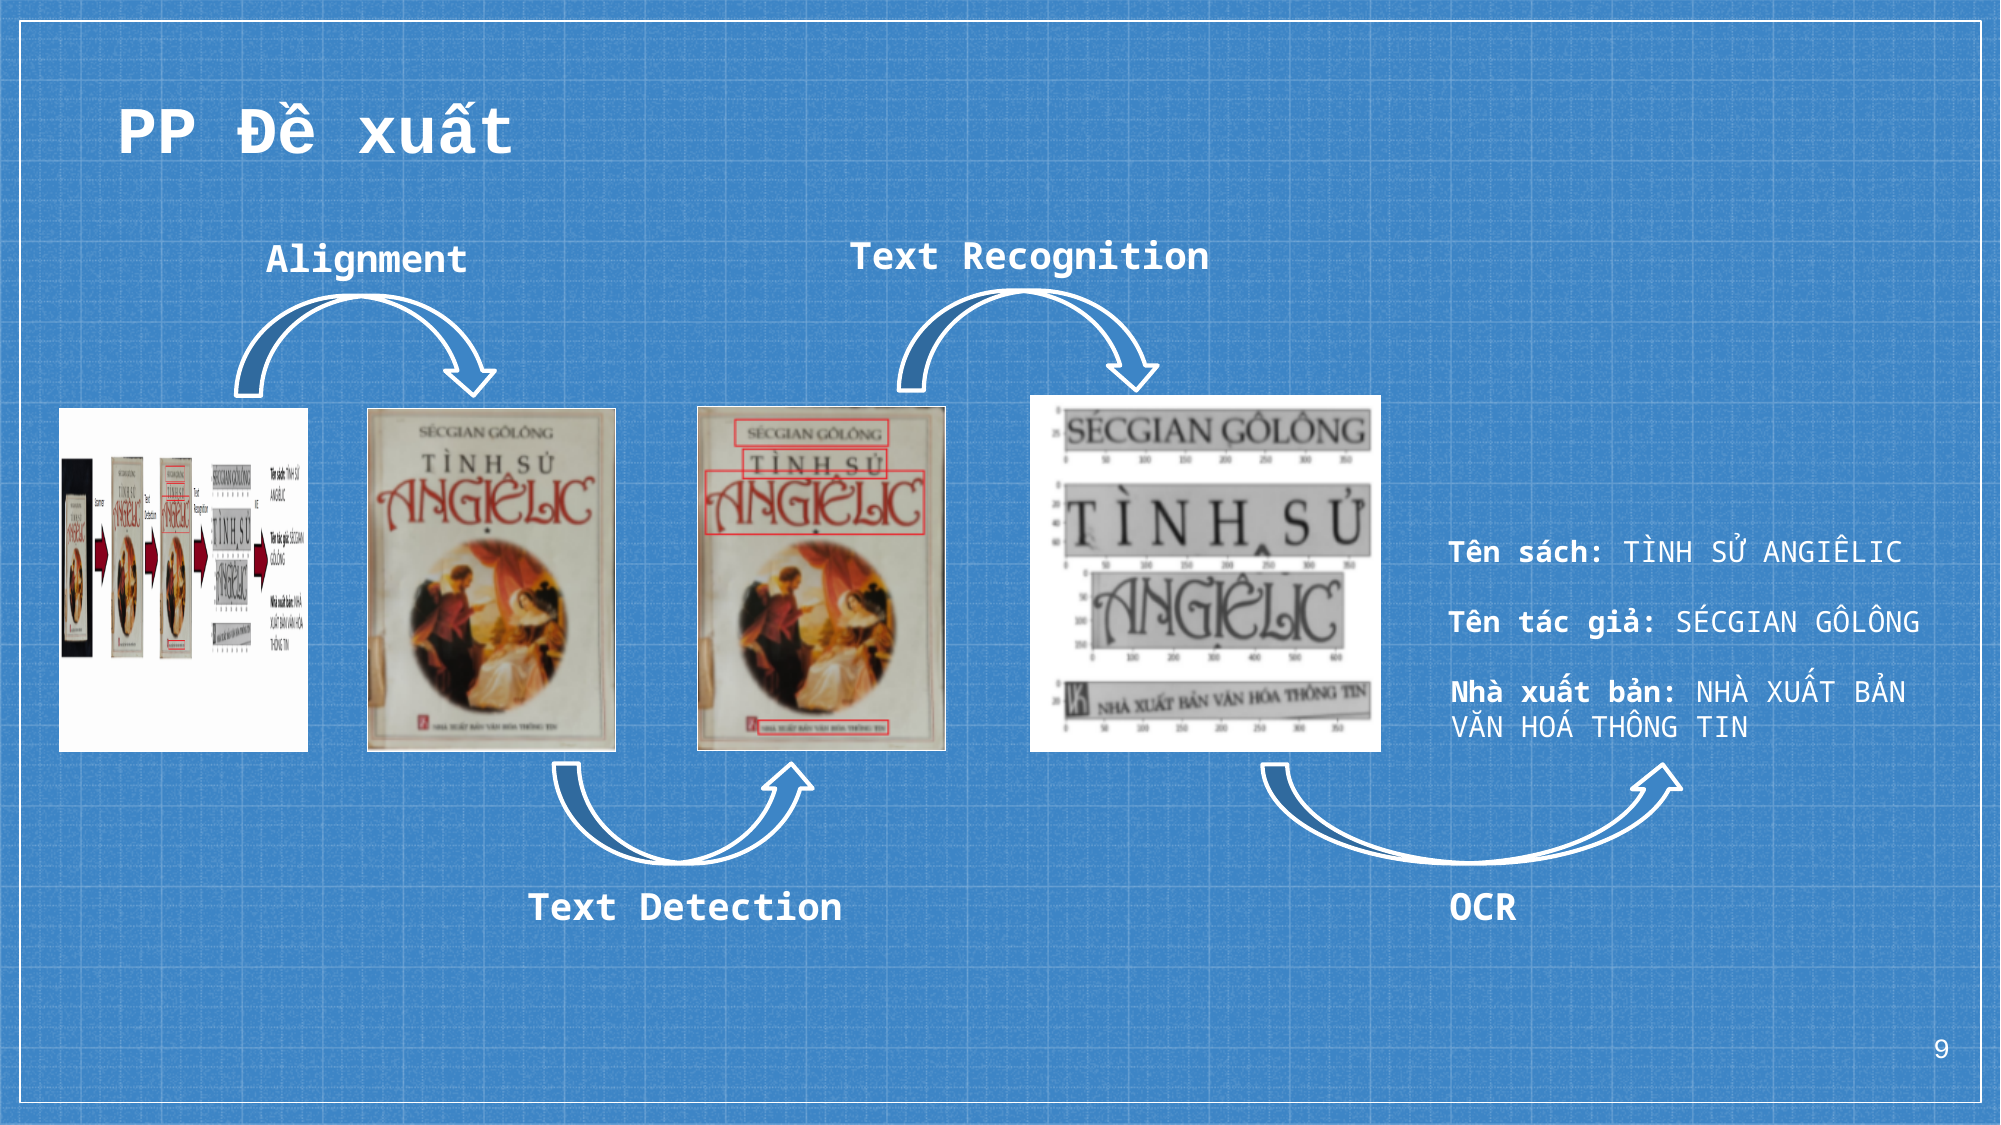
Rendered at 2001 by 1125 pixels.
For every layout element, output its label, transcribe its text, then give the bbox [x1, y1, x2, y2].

text_box [551, 761, 815, 866]
text_box Text Recognition [834, 224, 1225, 285]
text_box [1260, 762, 1684, 866]
text_box Tên tác giả: SÉCGIAN GÔLÔNG [1433, 595, 1936, 646]
text_box Tên sách: TÌNH SỬ ANGIÊLIC [1433, 525, 1918, 576]
picture [0, 0, 2000, 1125]
slide_number 9 [1864, 1015, 1966, 1079]
text_box Text Detection [512, 875, 858, 935]
text_box Nhà xuất bản: NHÀ XUẤT BẢN VĂN HOÁ THÔNG TIN [1436, 666, 1939, 751]
text_box OCR [1434, 875, 1533, 935]
text_box Alignment [251, 227, 484, 288]
text_box [233, 293, 497, 398]
text_box PP Đề xuất [102, 79, 533, 175]
text_box [896, 288, 1160, 393]
